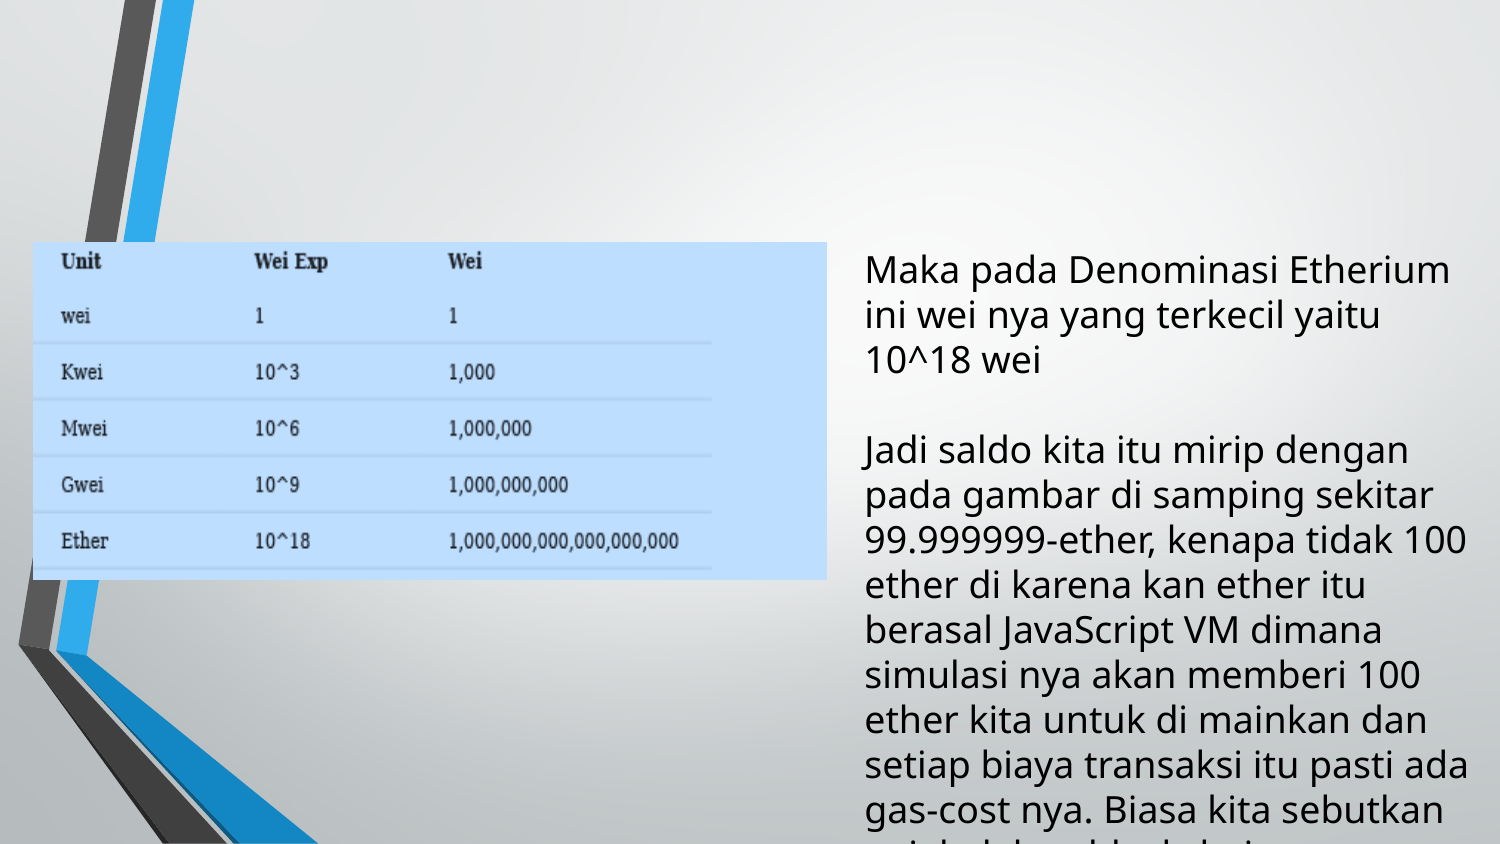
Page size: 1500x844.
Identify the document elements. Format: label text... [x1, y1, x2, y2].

picture [33, 241, 827, 580]
text_box Maka pada Denominasi Etherium ini wei nya yang terkecil yaitu 10^18 wei Jadi saldo kita itu mirip dengan pada gambar di samping sekitar 99.999999-ether, kenapa tidak 100 ether di karena kan ether itu berasal JavaScript VM dimana simulasi nya akan memberi 100 ether kita untuk di mainkan dan setiap biaya transaksi itu pasti ada gas-cost nya. Biasa kita sebutkan pajak dalam blockchain [849, 238, 1500, 844]
